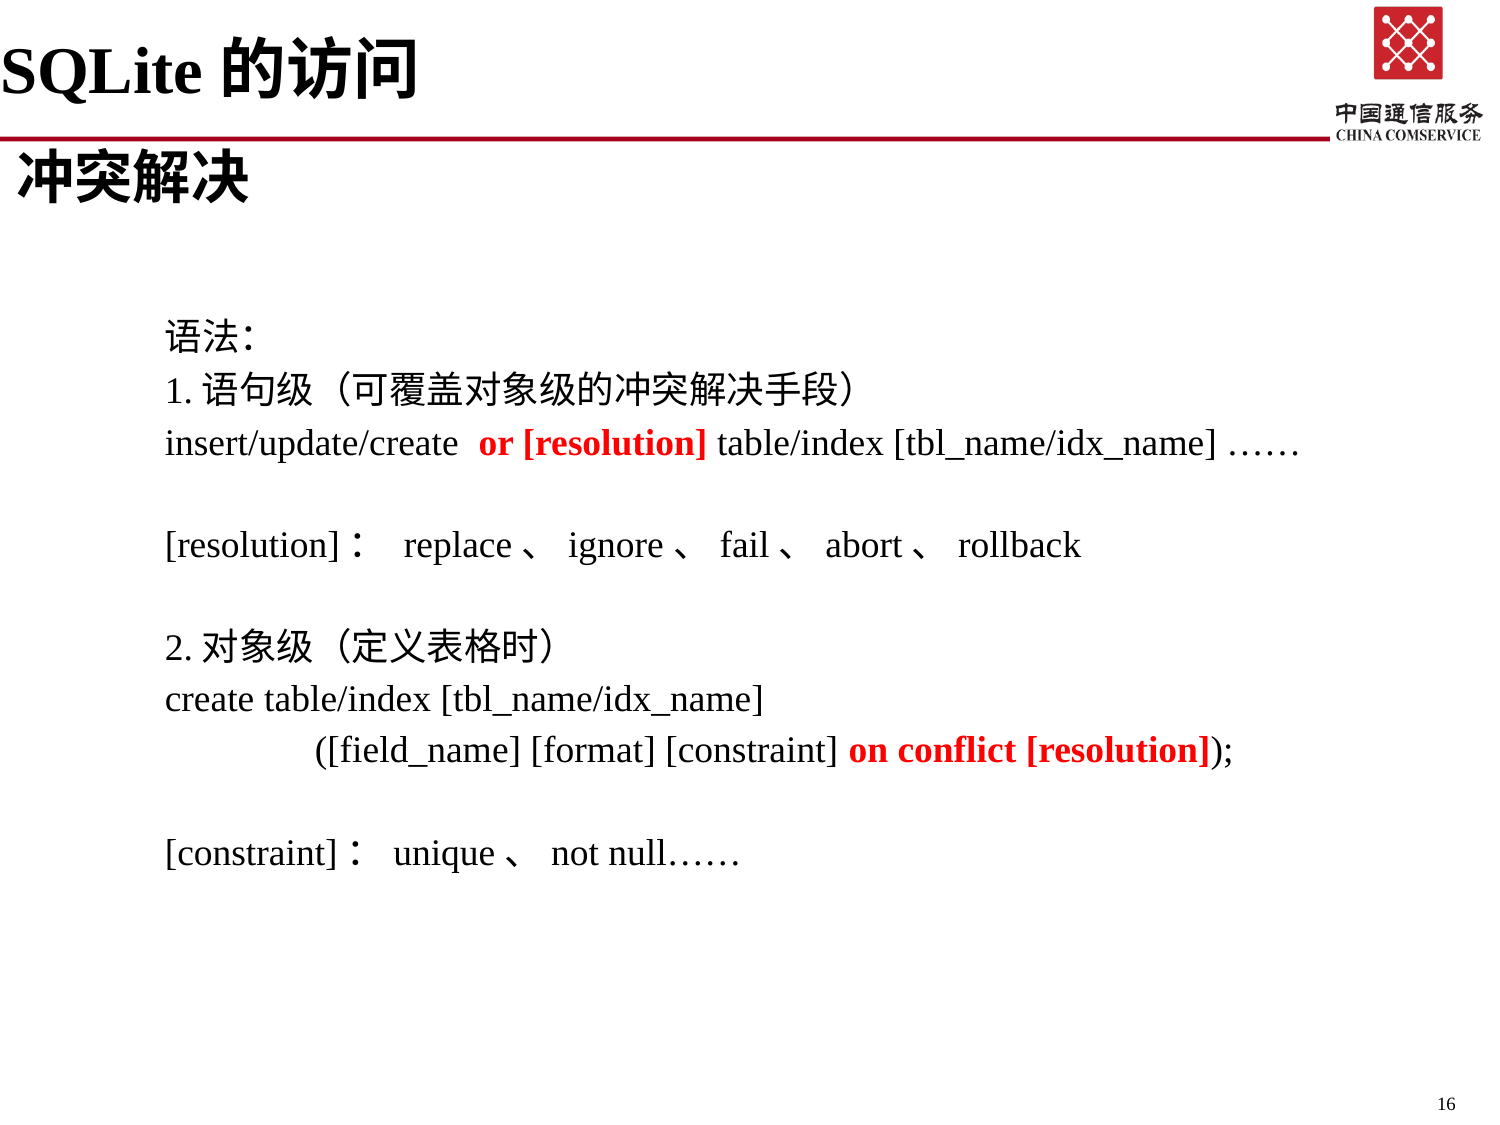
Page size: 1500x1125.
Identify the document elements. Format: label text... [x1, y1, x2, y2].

text_box 语法： 1.语句级（可覆盖对象级的冲突解决手段） insert/update/create or [resolution] table/index [tbl_name/idx_name] …… [resolution]： replace、ignore、fail、abort、rollback 2.对象级（定义表格时） create table/index [tbl_name/idx_name] ([field_name] [format] [constraint] on conflict [resolution]); [constraint]：unique、not null…… [0, 292, 1500, 881]
text_box 冲突解决 [1, 140, 265, 219]
picture [1332, 141, 1486, 145]
text_box SQLite的访问 [0, 0, 1500, 141]
